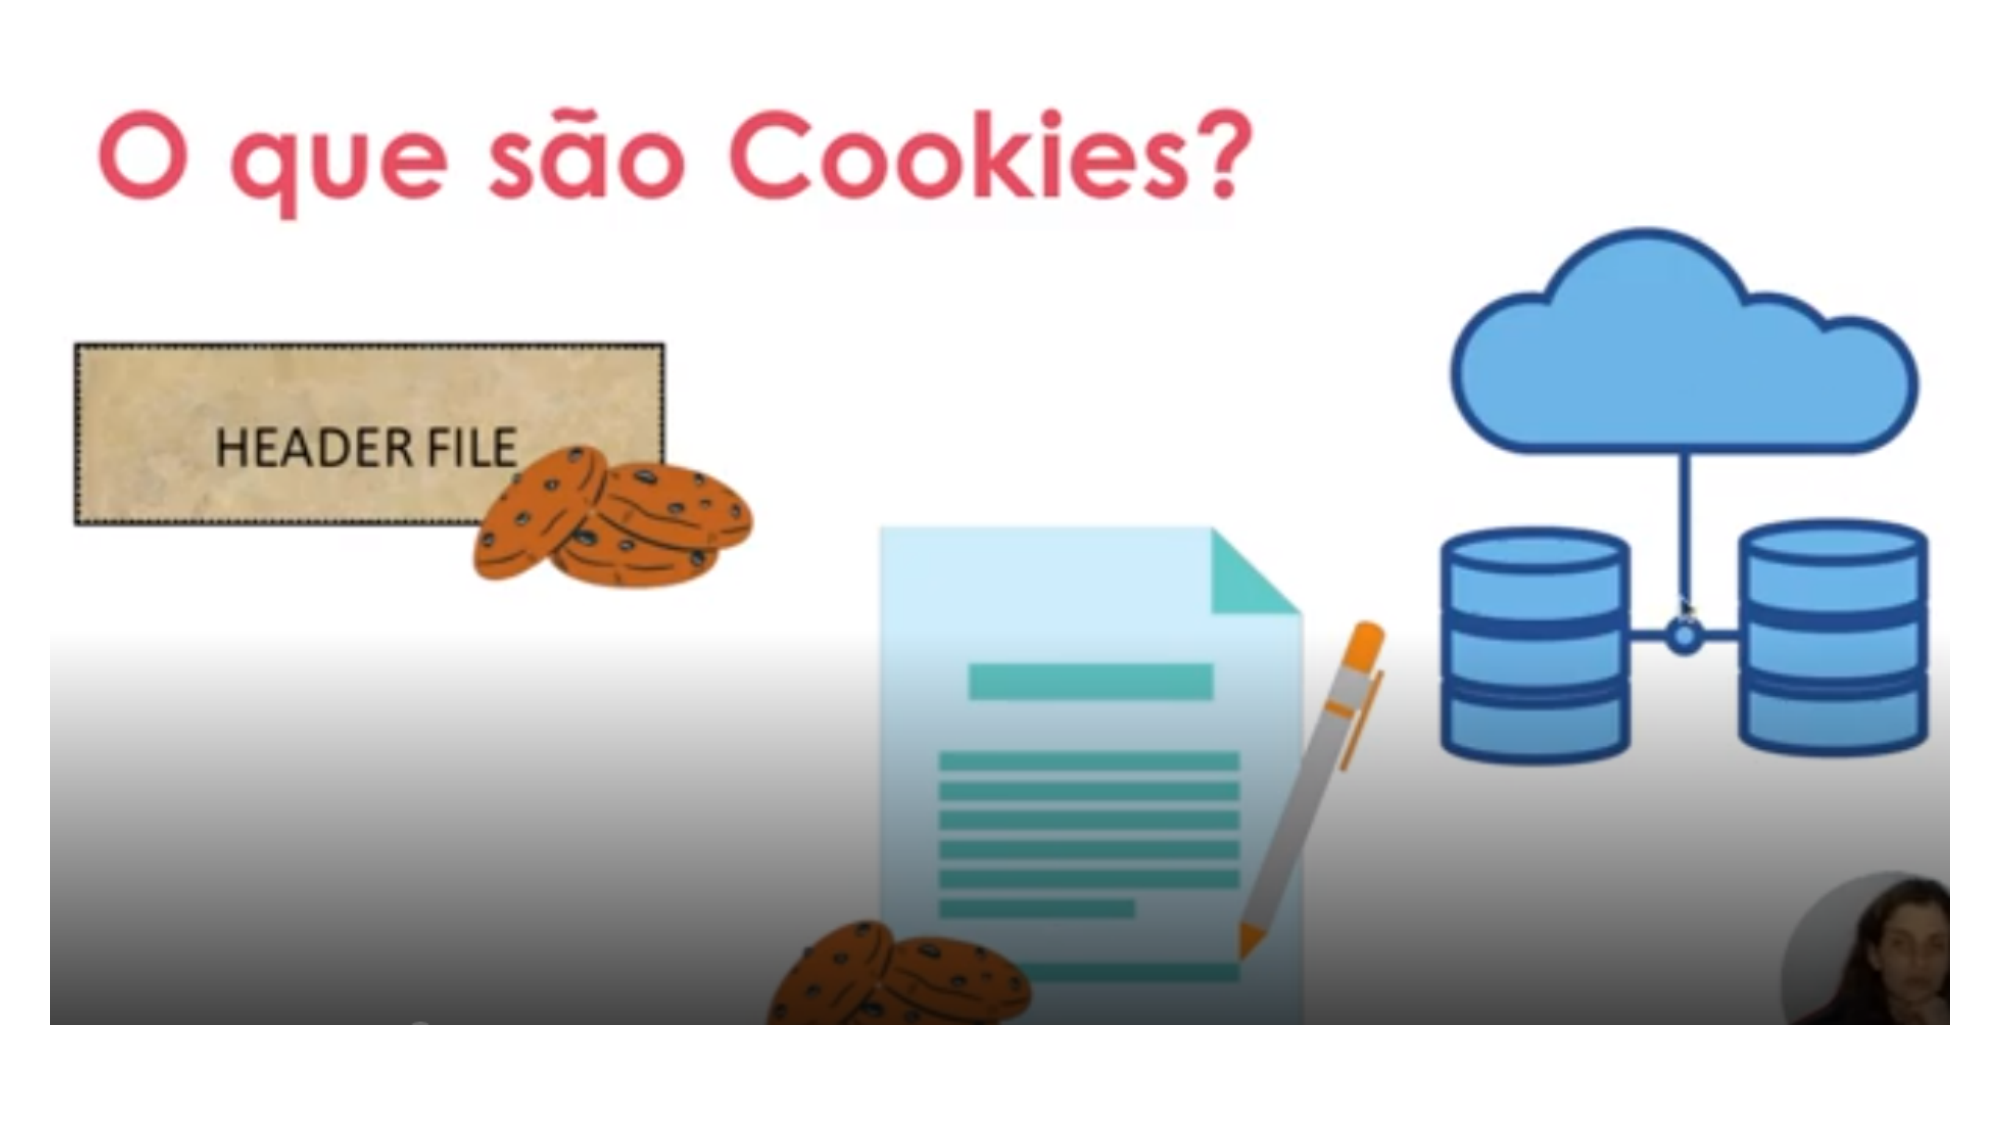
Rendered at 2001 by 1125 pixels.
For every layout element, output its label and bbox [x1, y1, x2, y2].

picture [50, 99, 1950, 1025]
